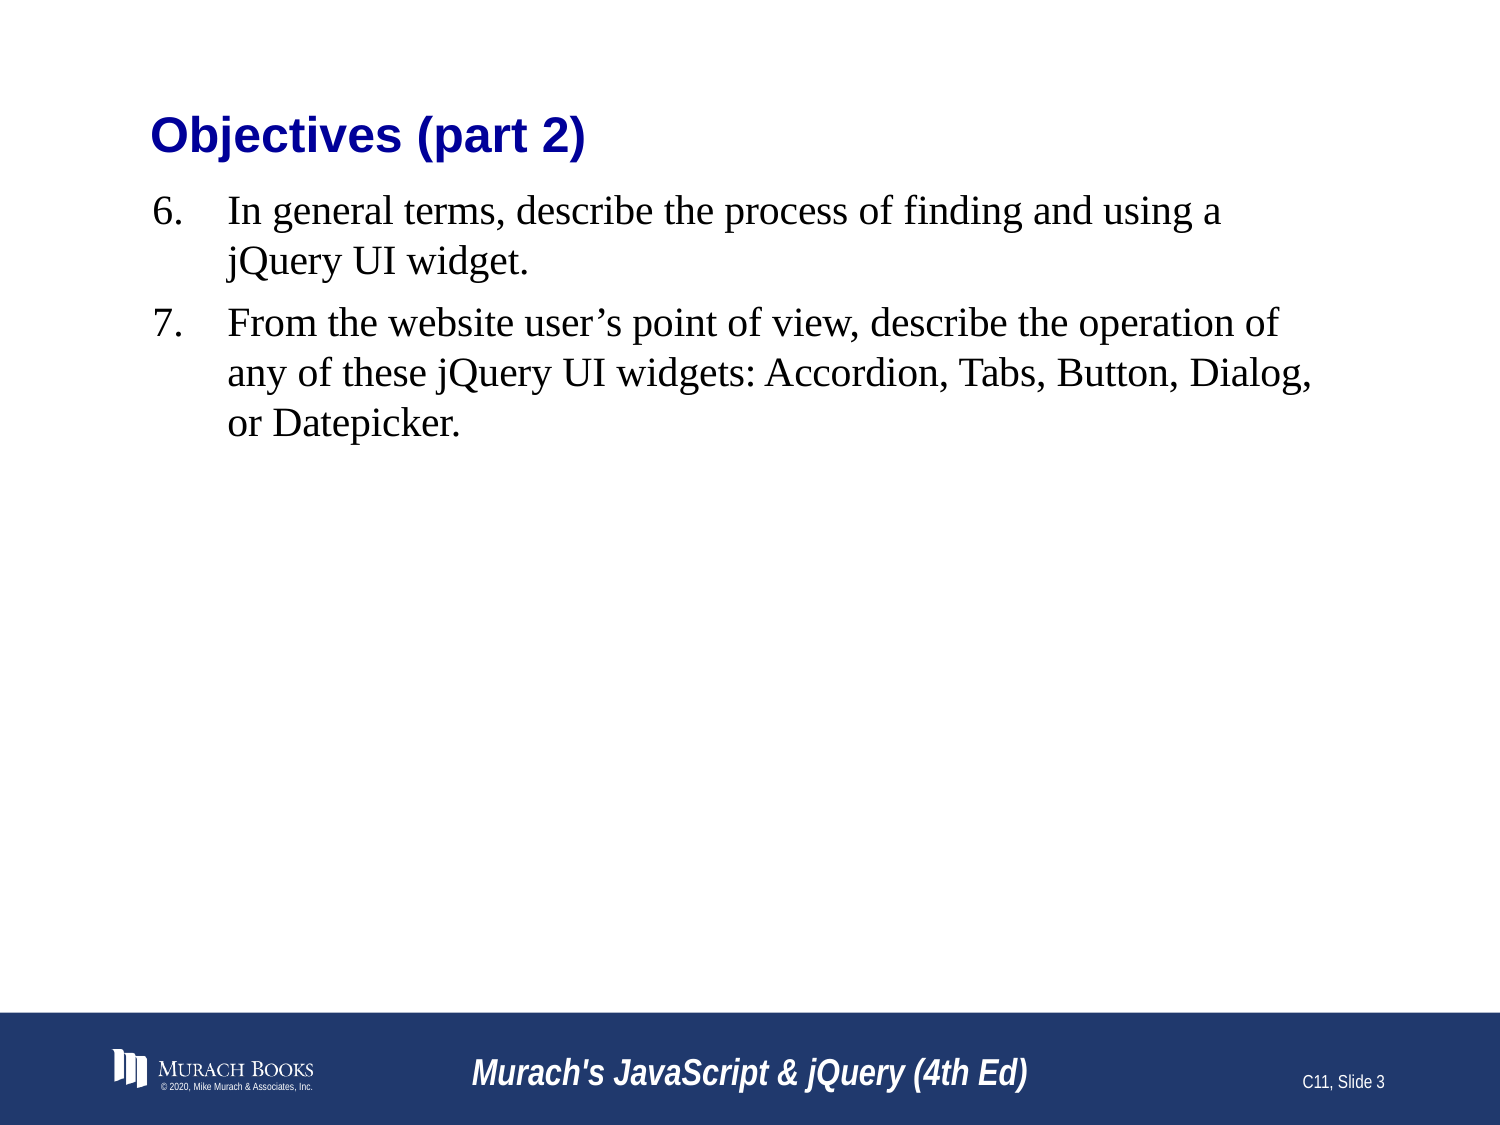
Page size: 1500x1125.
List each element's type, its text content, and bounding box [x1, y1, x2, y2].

slide_number Murach's JavaScript & jQuery (4th Ed) [463, 1025, 1050, 1100]
slide_number C11, Slide 3 [1087, 1025, 1400, 1100]
footer © 2020, Mike Murach & Associates, Inc. [12, 1025, 463, 1100]
list In general terms, describe the process of finding and using a jQuery UI widget. From the website user’s point of view, describe the operation of any of these jQuery UI widgets: Accordion, Tabs, Button, Dialog, or Datepicker. [137, 174, 1350, 975]
title Objectives (part 2) [150, 102, 1350, 164]
